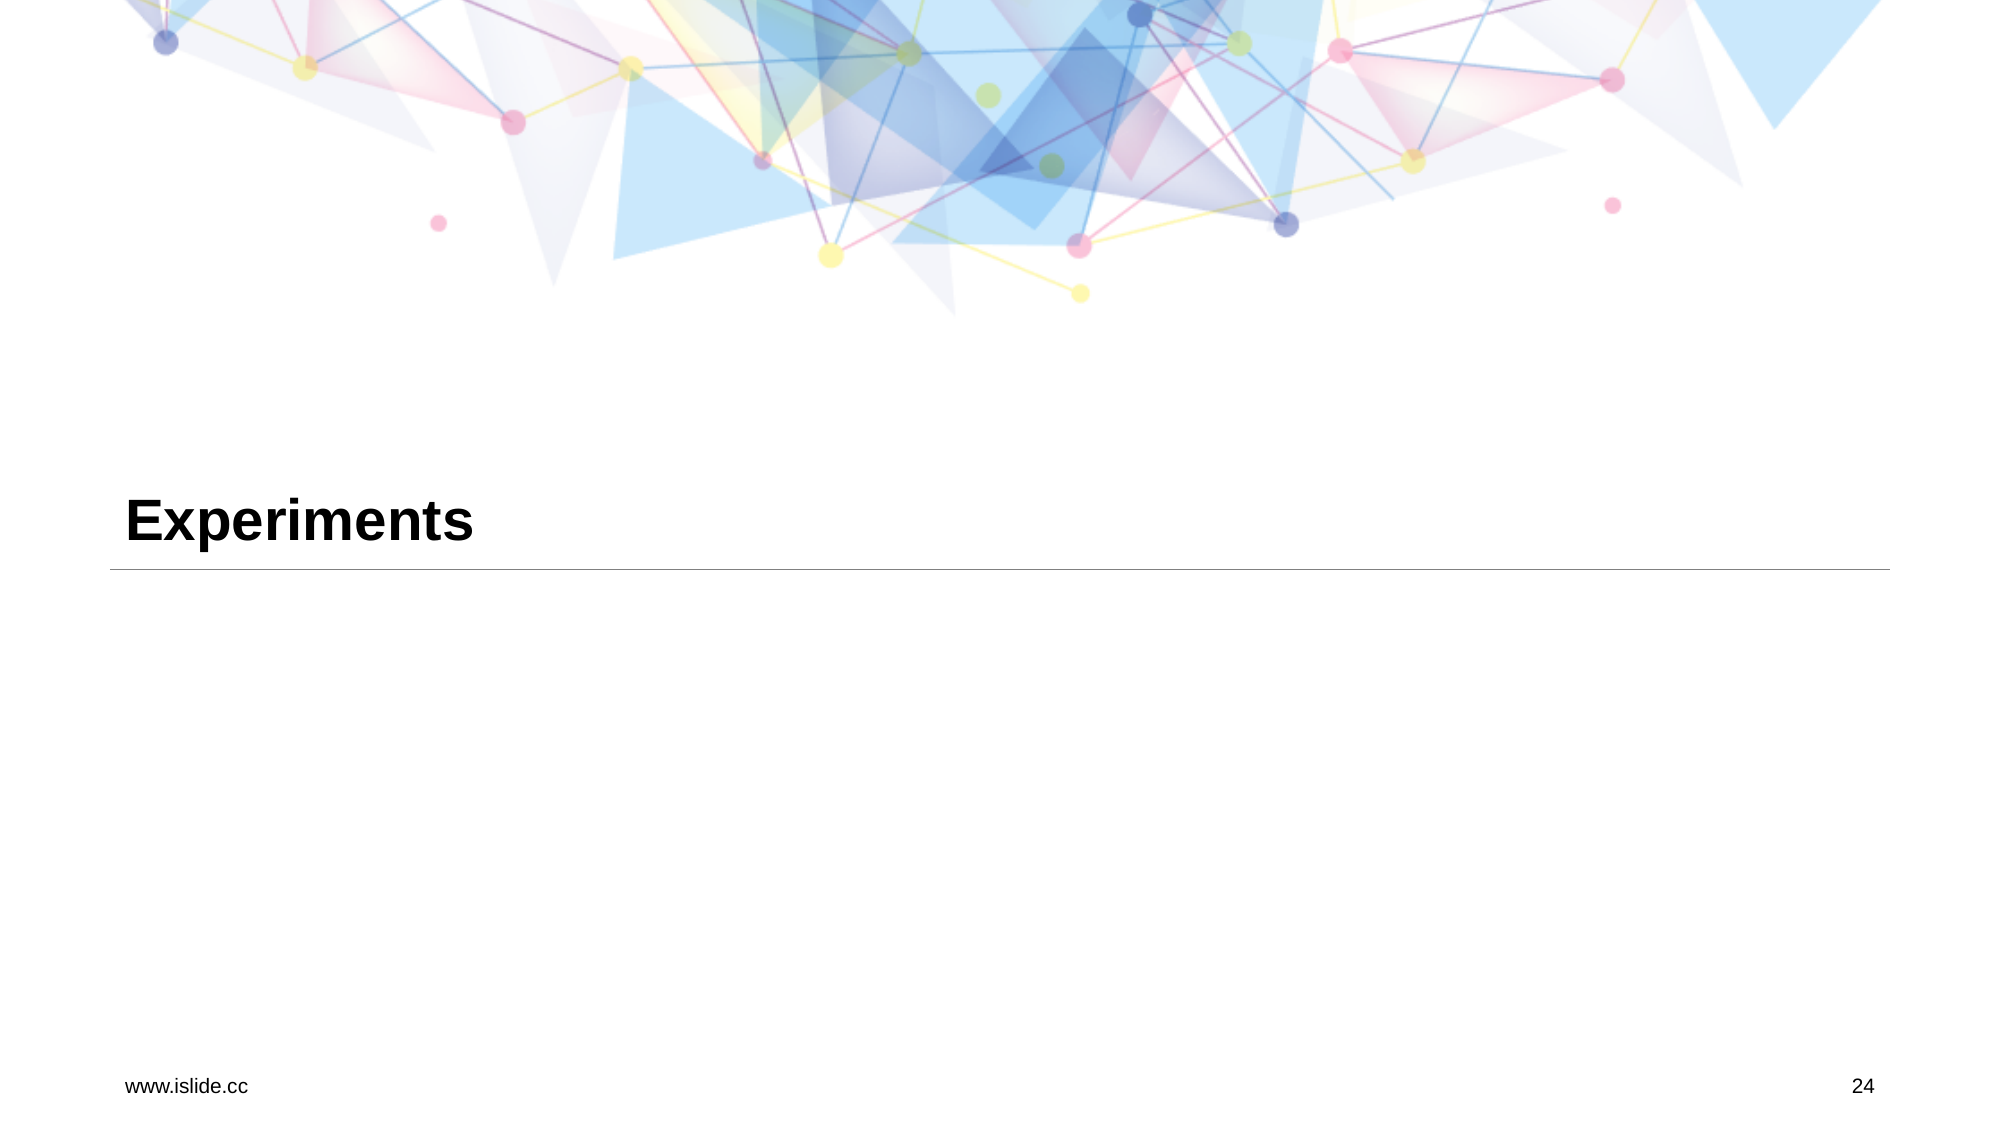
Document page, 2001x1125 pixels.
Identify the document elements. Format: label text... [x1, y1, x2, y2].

slide_number 24 [1412, 1068, 1890, 1103]
footer www.islide.cc [109, 1068, 790, 1103]
picture [7, 0, 1890, 442]
title Experiments [109, 480, 1890, 563]
